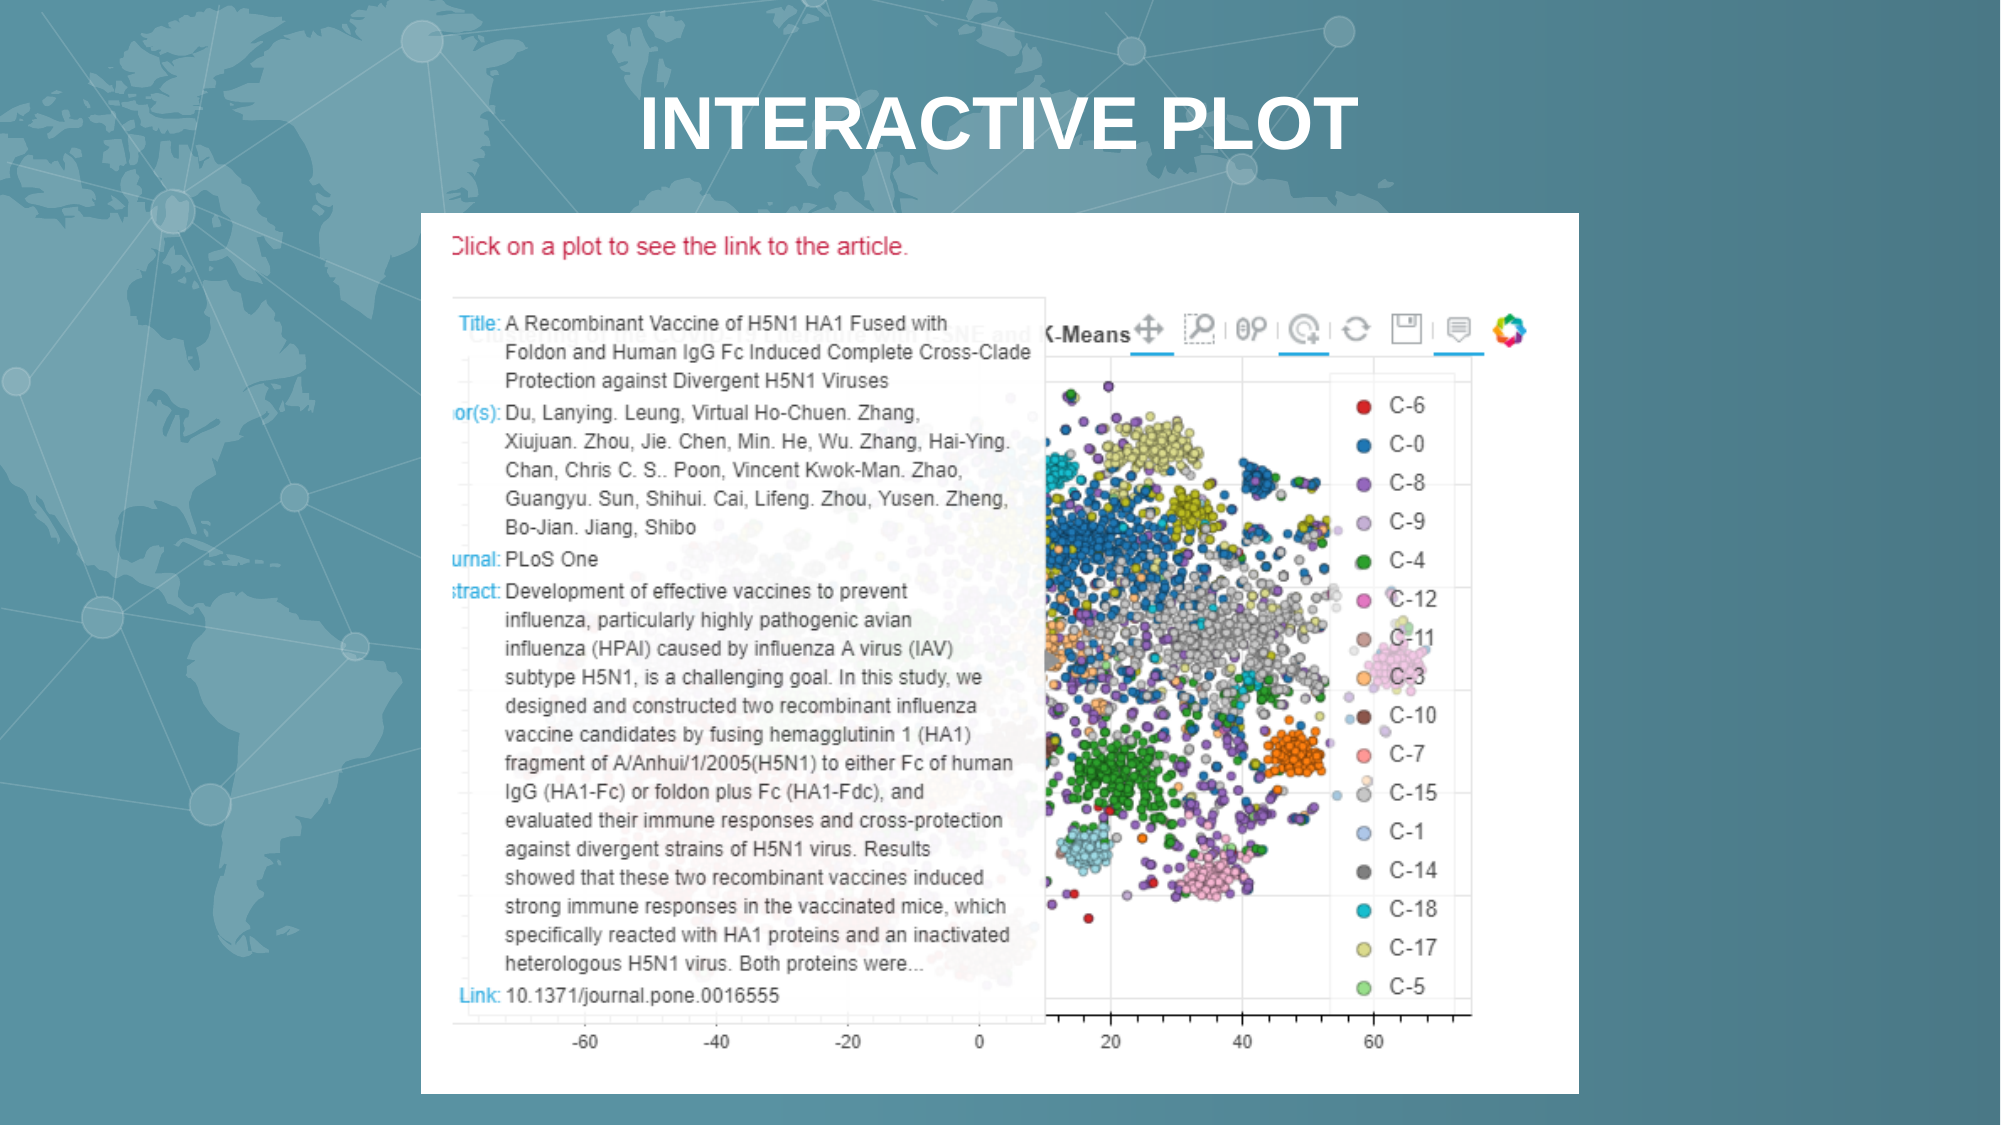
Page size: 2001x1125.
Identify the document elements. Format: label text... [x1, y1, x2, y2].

picture [421, 212, 1579, 1094]
text_box INTERACTIVE PLOT [99, 25, 1900, 214]
